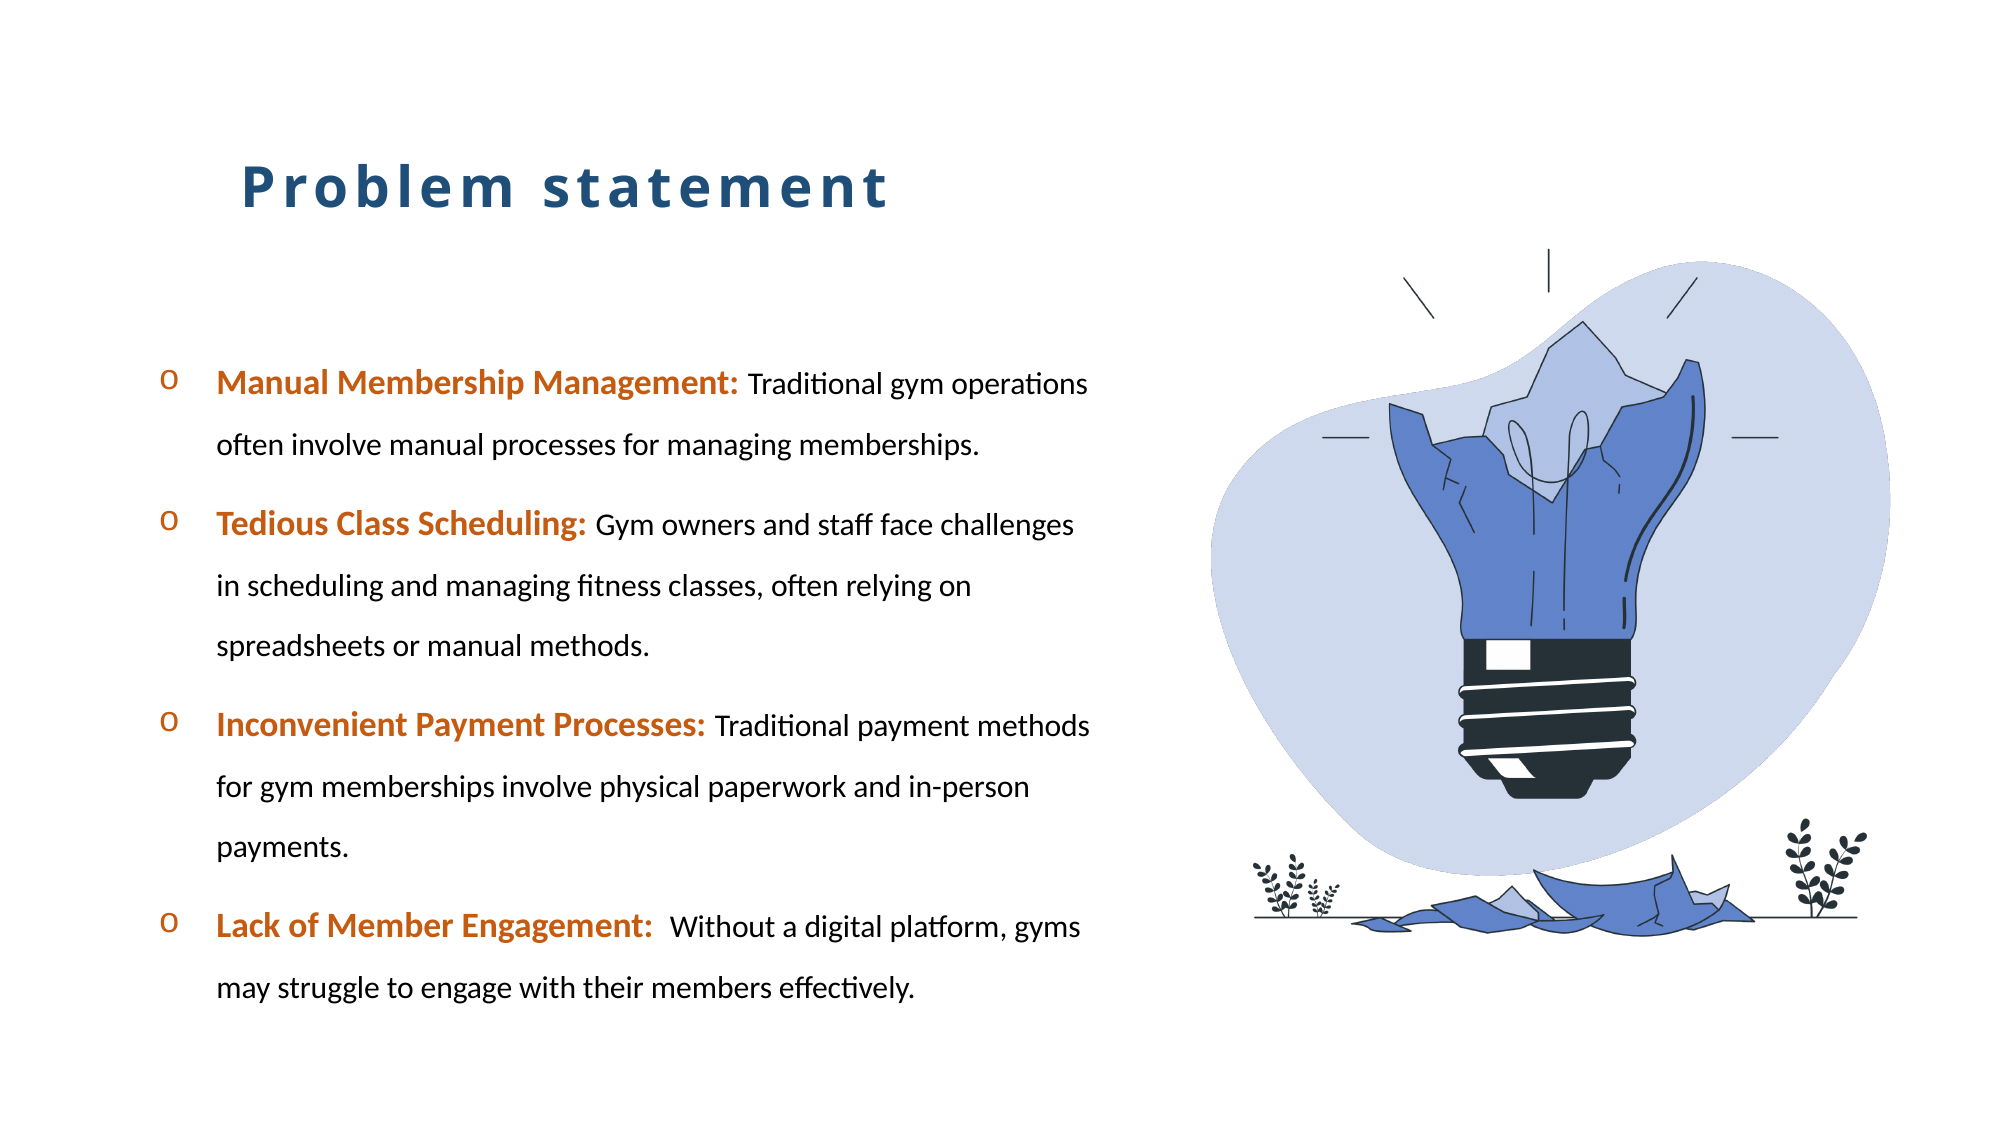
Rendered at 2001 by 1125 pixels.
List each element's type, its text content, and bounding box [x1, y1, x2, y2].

text_box Manual Membership Management: Traditional gym operations often involve manual processes for managing memberships. Tedious Class Scheduling: Gym owners and staff face challenges in scheduling and managing fitness classes, often relying on spreadsheets or manual methods. Inconvenient Payment Processes: Traditional payment methods for gym memberships involve physical paperwork and in-person payments. Lack of Member Engagement: Without a digital platform, gyms may struggle to engage with their members effectively. [114, 325, 1108, 1039]
picture [1168, 206, 1945, 983]
text_box Problem statement [217, 114, 912, 228]
